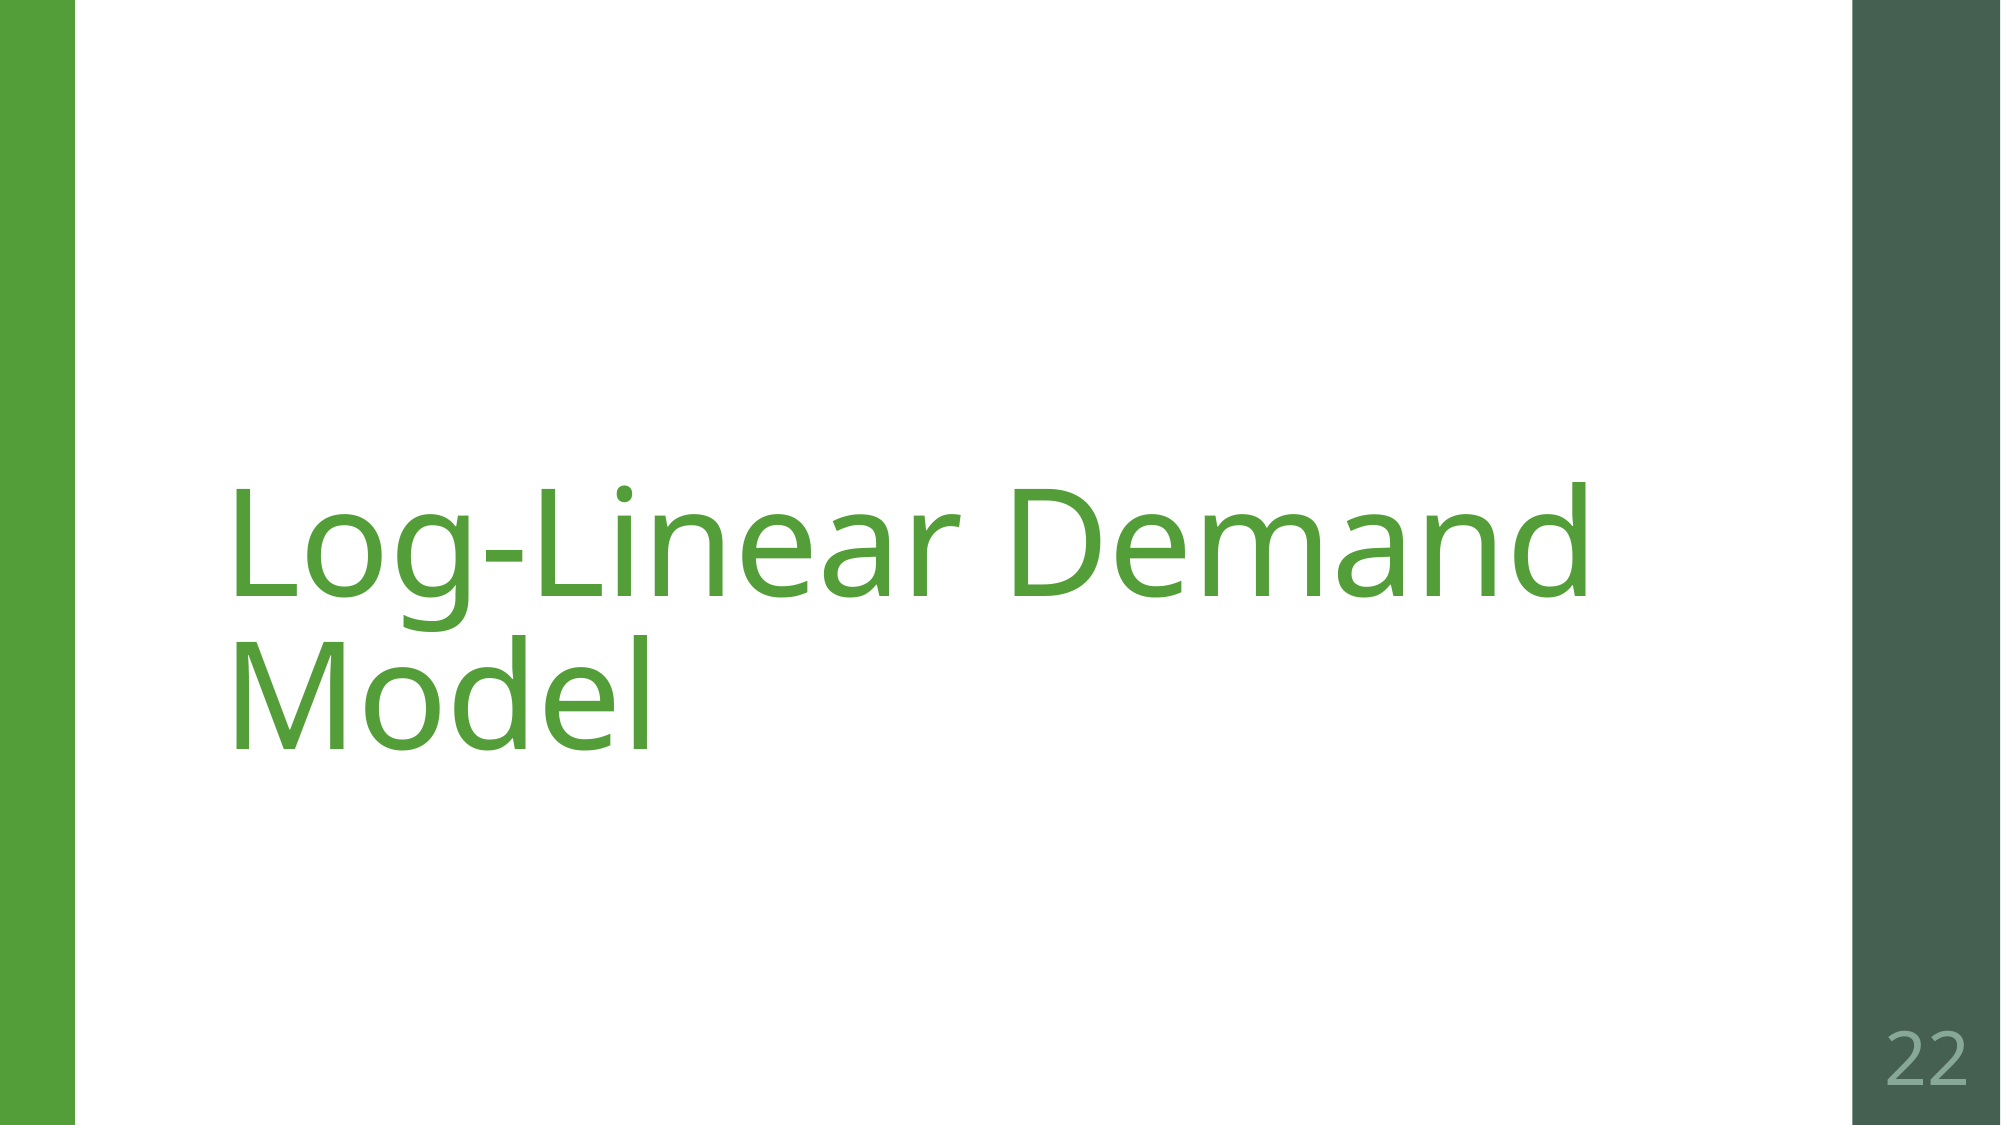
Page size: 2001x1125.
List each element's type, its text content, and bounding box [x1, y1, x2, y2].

title Log-Linear Demand Model [206, 124, 1752, 788]
slide_number 22 [1852, 1012, 2000, 1110]
